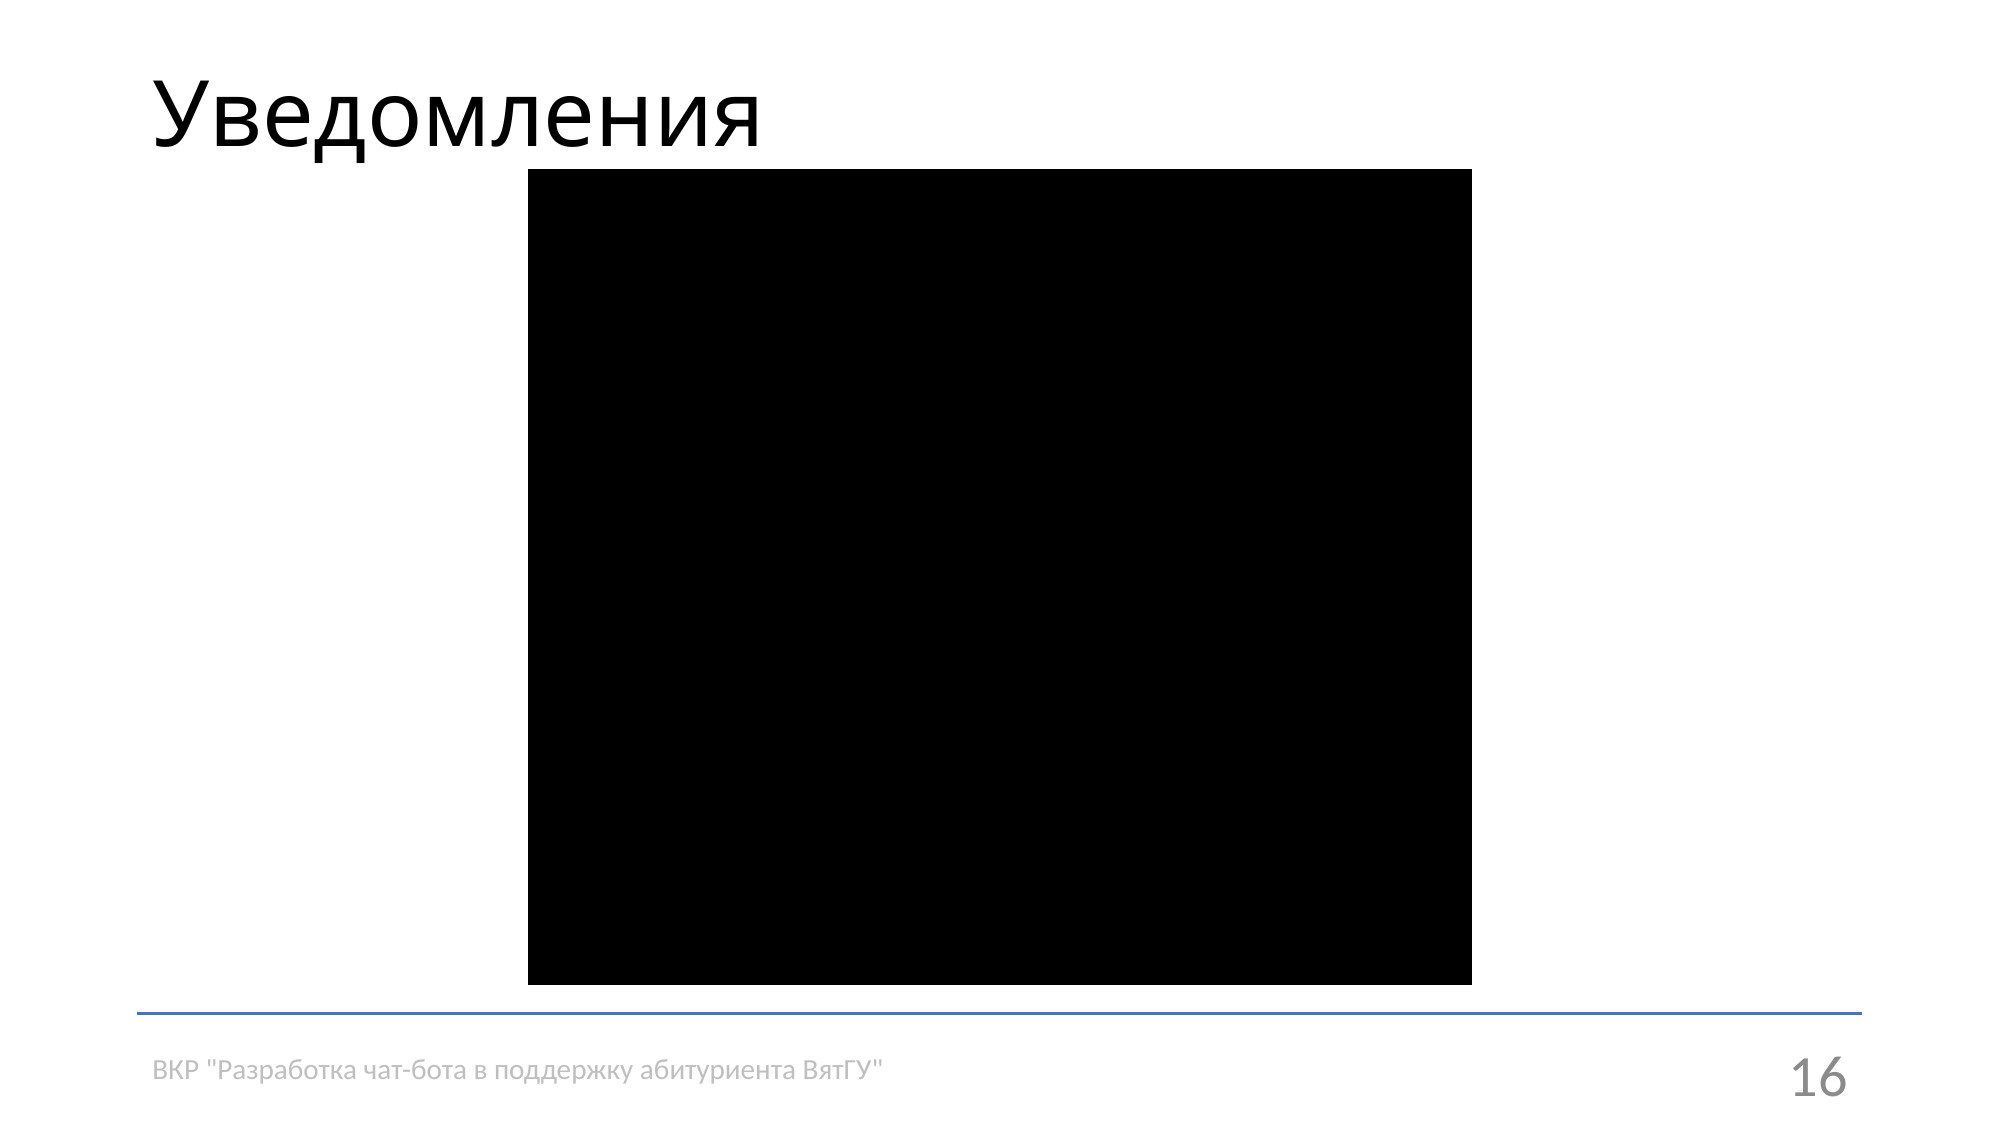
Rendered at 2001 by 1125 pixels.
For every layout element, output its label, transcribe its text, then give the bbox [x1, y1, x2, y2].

footer ВКР "Разработка чат-бота в поддержку абитуриента ВятГУ" [137, 1042, 1124, 1103]
slide_number 16 [1412, 1042, 1863, 1103]
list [527, 168, 1473, 986]
title Уведомления [137, 59, 1863, 278]
